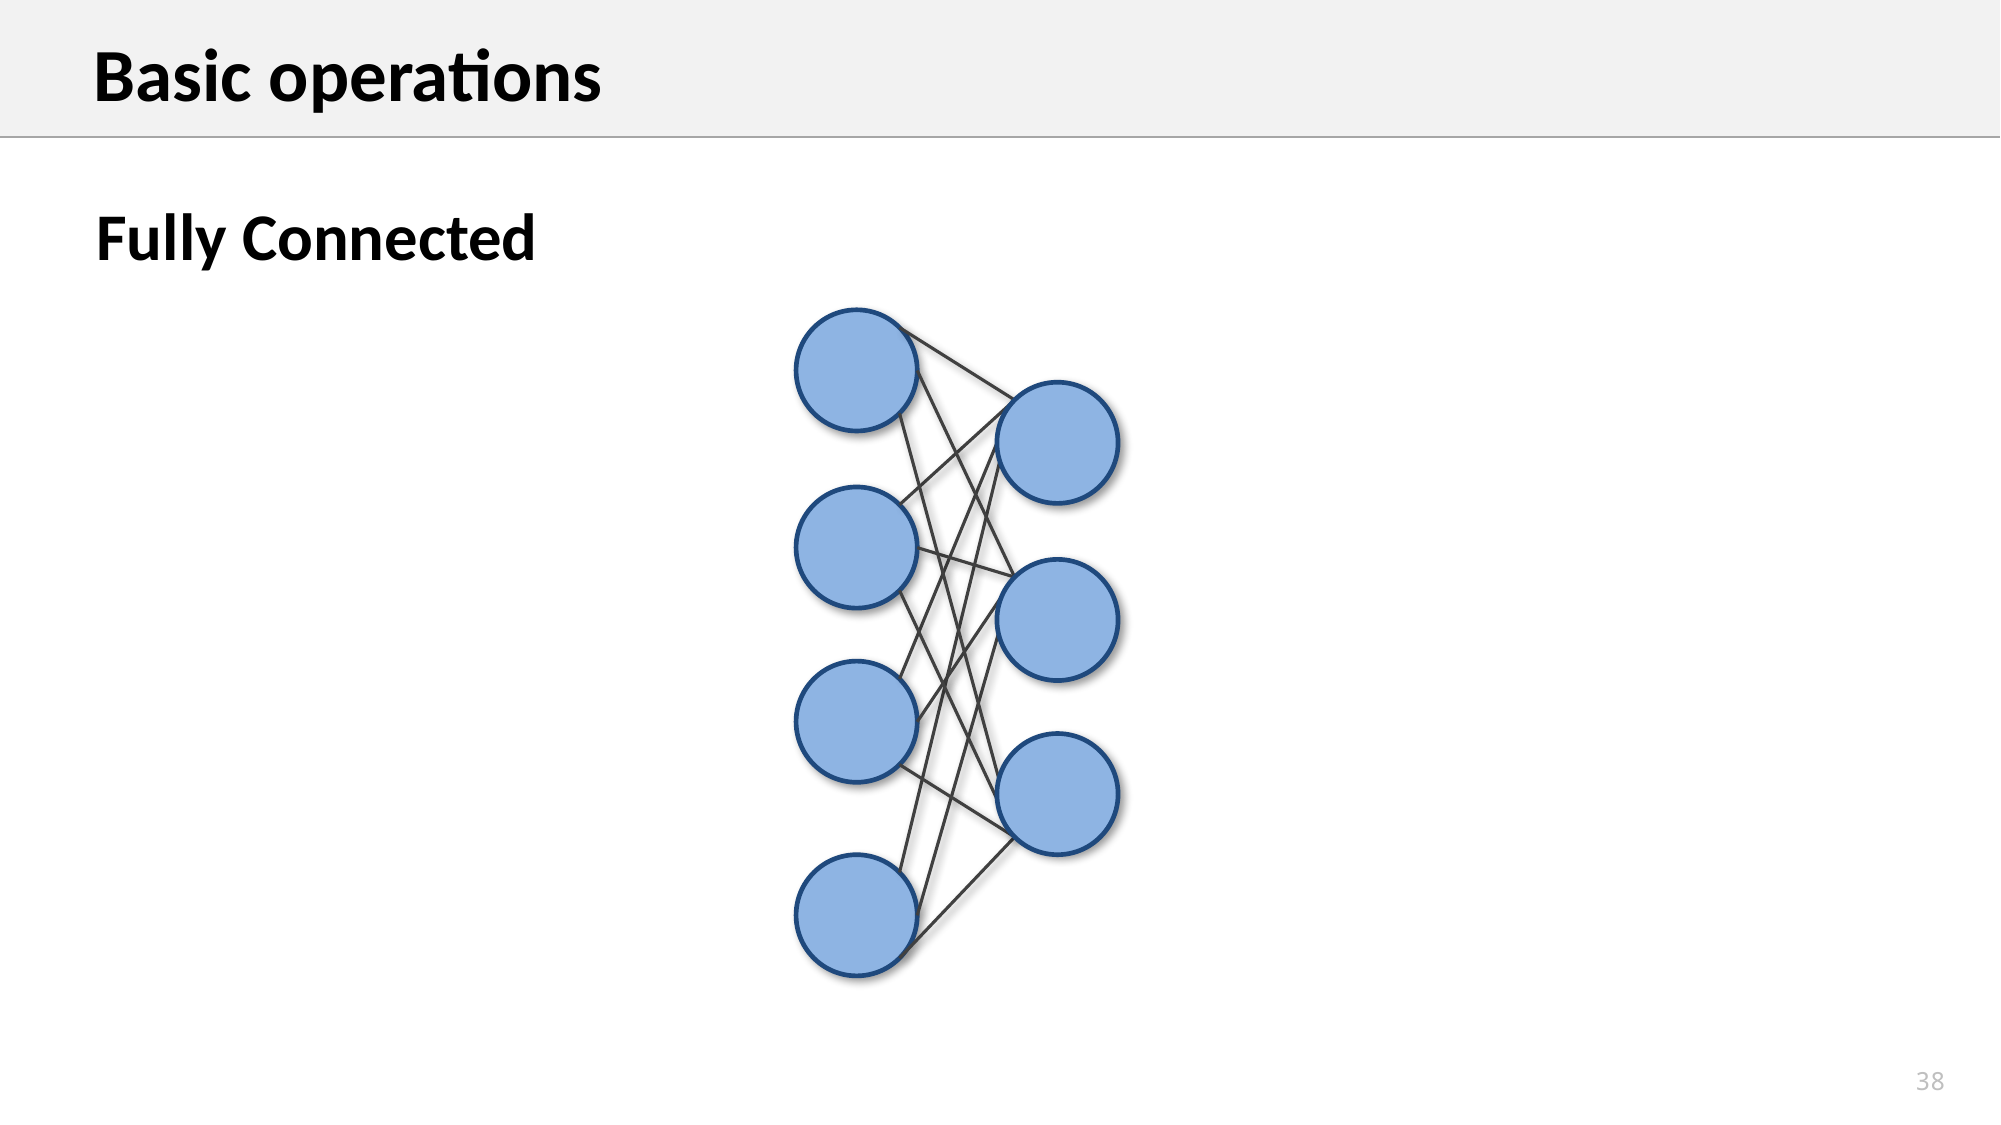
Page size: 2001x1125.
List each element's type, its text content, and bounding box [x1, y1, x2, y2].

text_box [795, 309, 1119, 977]
text_box Fully Connected [81, 186, 646, 281]
text_box Basic operations [78, 19, 1863, 124]
